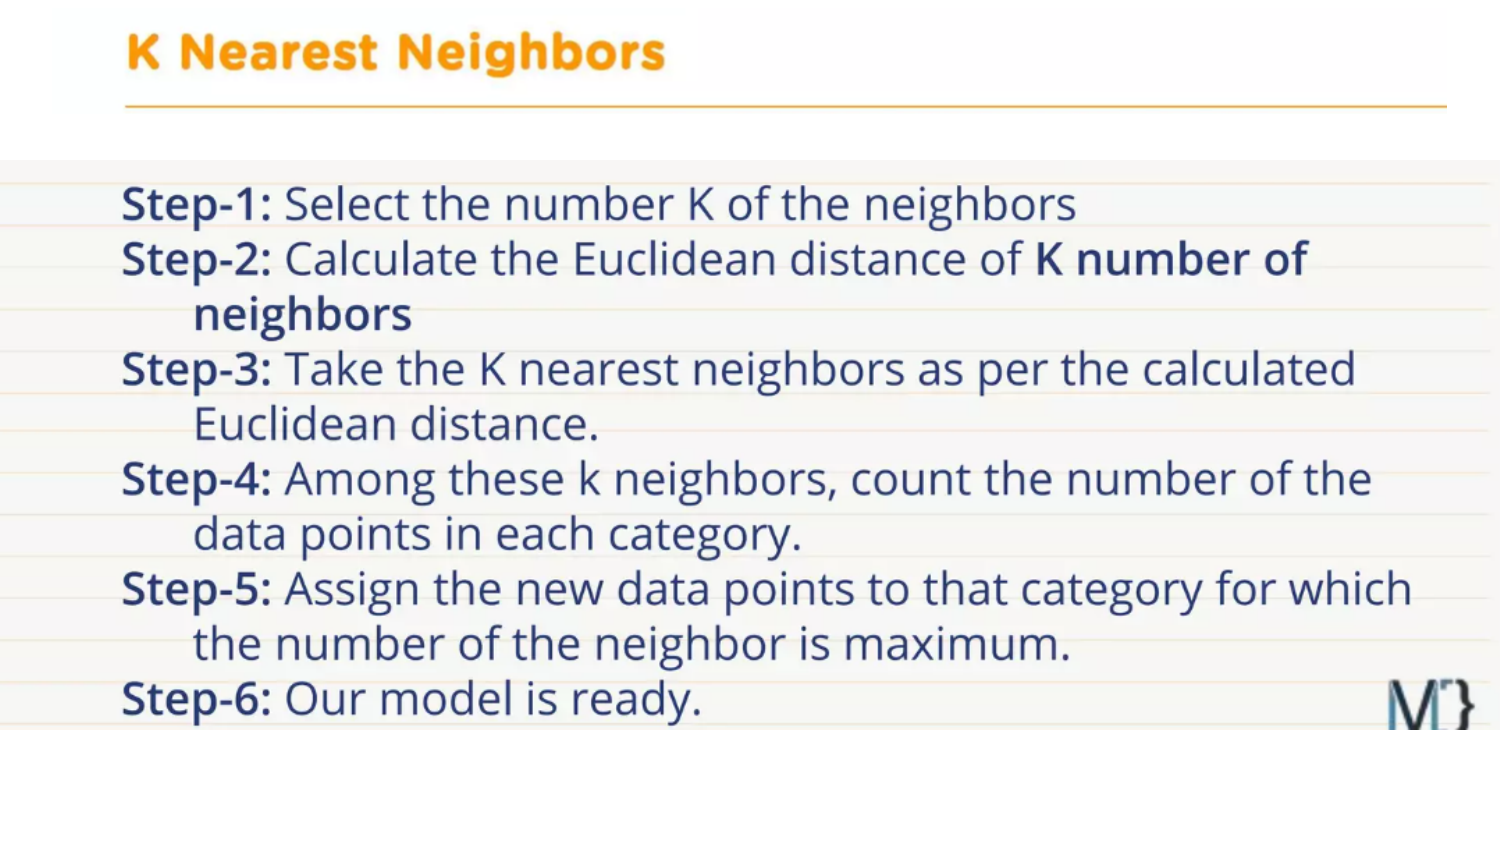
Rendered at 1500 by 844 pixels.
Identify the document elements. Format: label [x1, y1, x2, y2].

picture [0, 160, 1500, 731]
picture [52, 8, 1448, 114]
